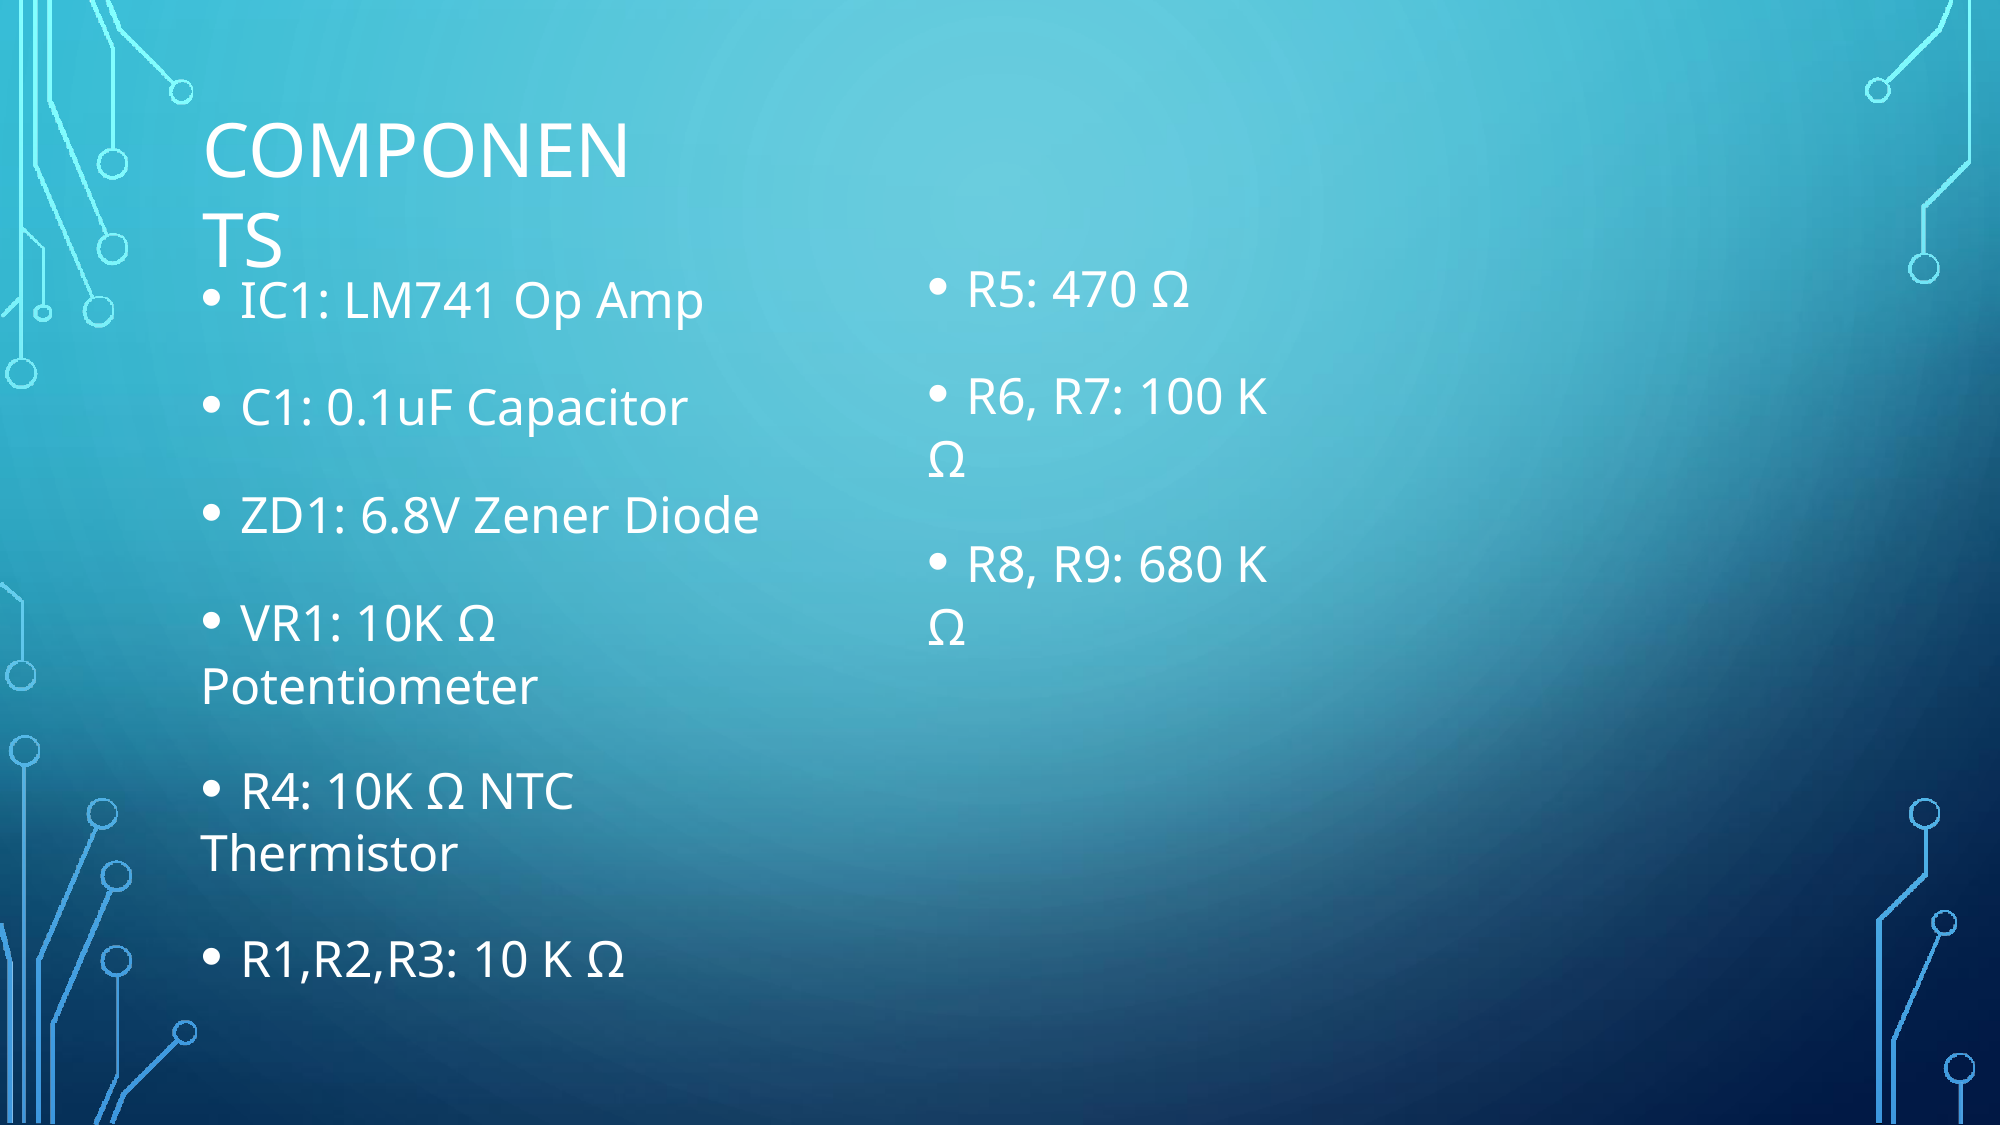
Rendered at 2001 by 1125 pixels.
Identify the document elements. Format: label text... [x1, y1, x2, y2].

title COMPONENTS [200, 99, 664, 237]
picture [0, 0, 2000, 1125]
text_box • R5: 470 Ω • R6, R7: 100 K Ω • R8, R9: 680 K Ω [924, 212, 1298, 656]
text_box • IC1: LM741 Op Amp • C1: 0.1uF Capacitor • ZD1: 6.8V Zener Diode • VR1: 10K Ω Potentiometer • R4: 10K Ω NTC Thermistor • R1,R2,R3: 10 K Ω [198, 237, 768, 990]
